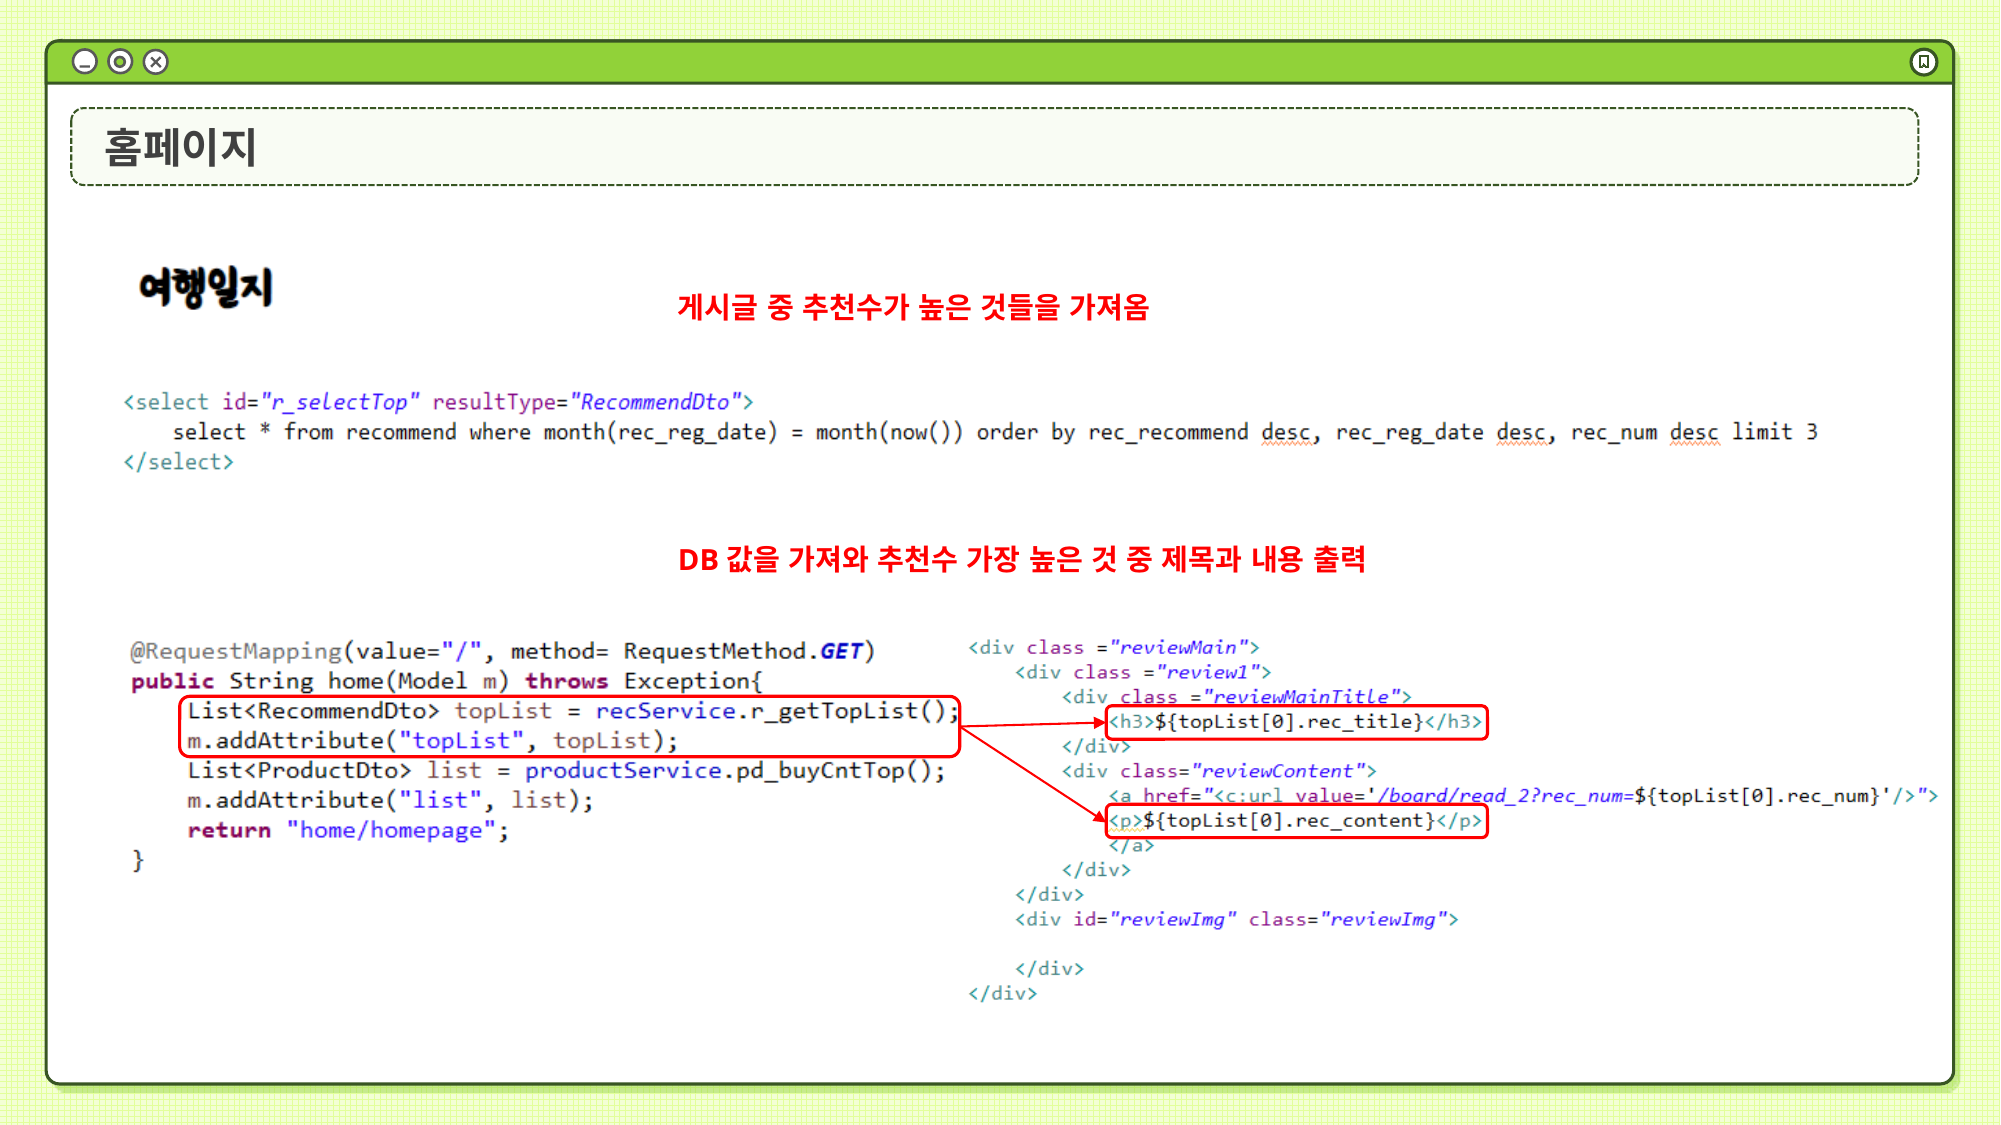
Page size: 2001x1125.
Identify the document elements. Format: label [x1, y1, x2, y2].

text_box [46, 40, 1954, 1084]
picture [119, 386, 1824, 479]
text_box [964, 637, 1939, 1005]
text_box [0, 0, 2000, 75]
text_box [959, 726, 1107, 823]
picture [102, 231, 329, 340]
text_box [959, 722, 1107, 726]
picture [128, 637, 960, 877]
